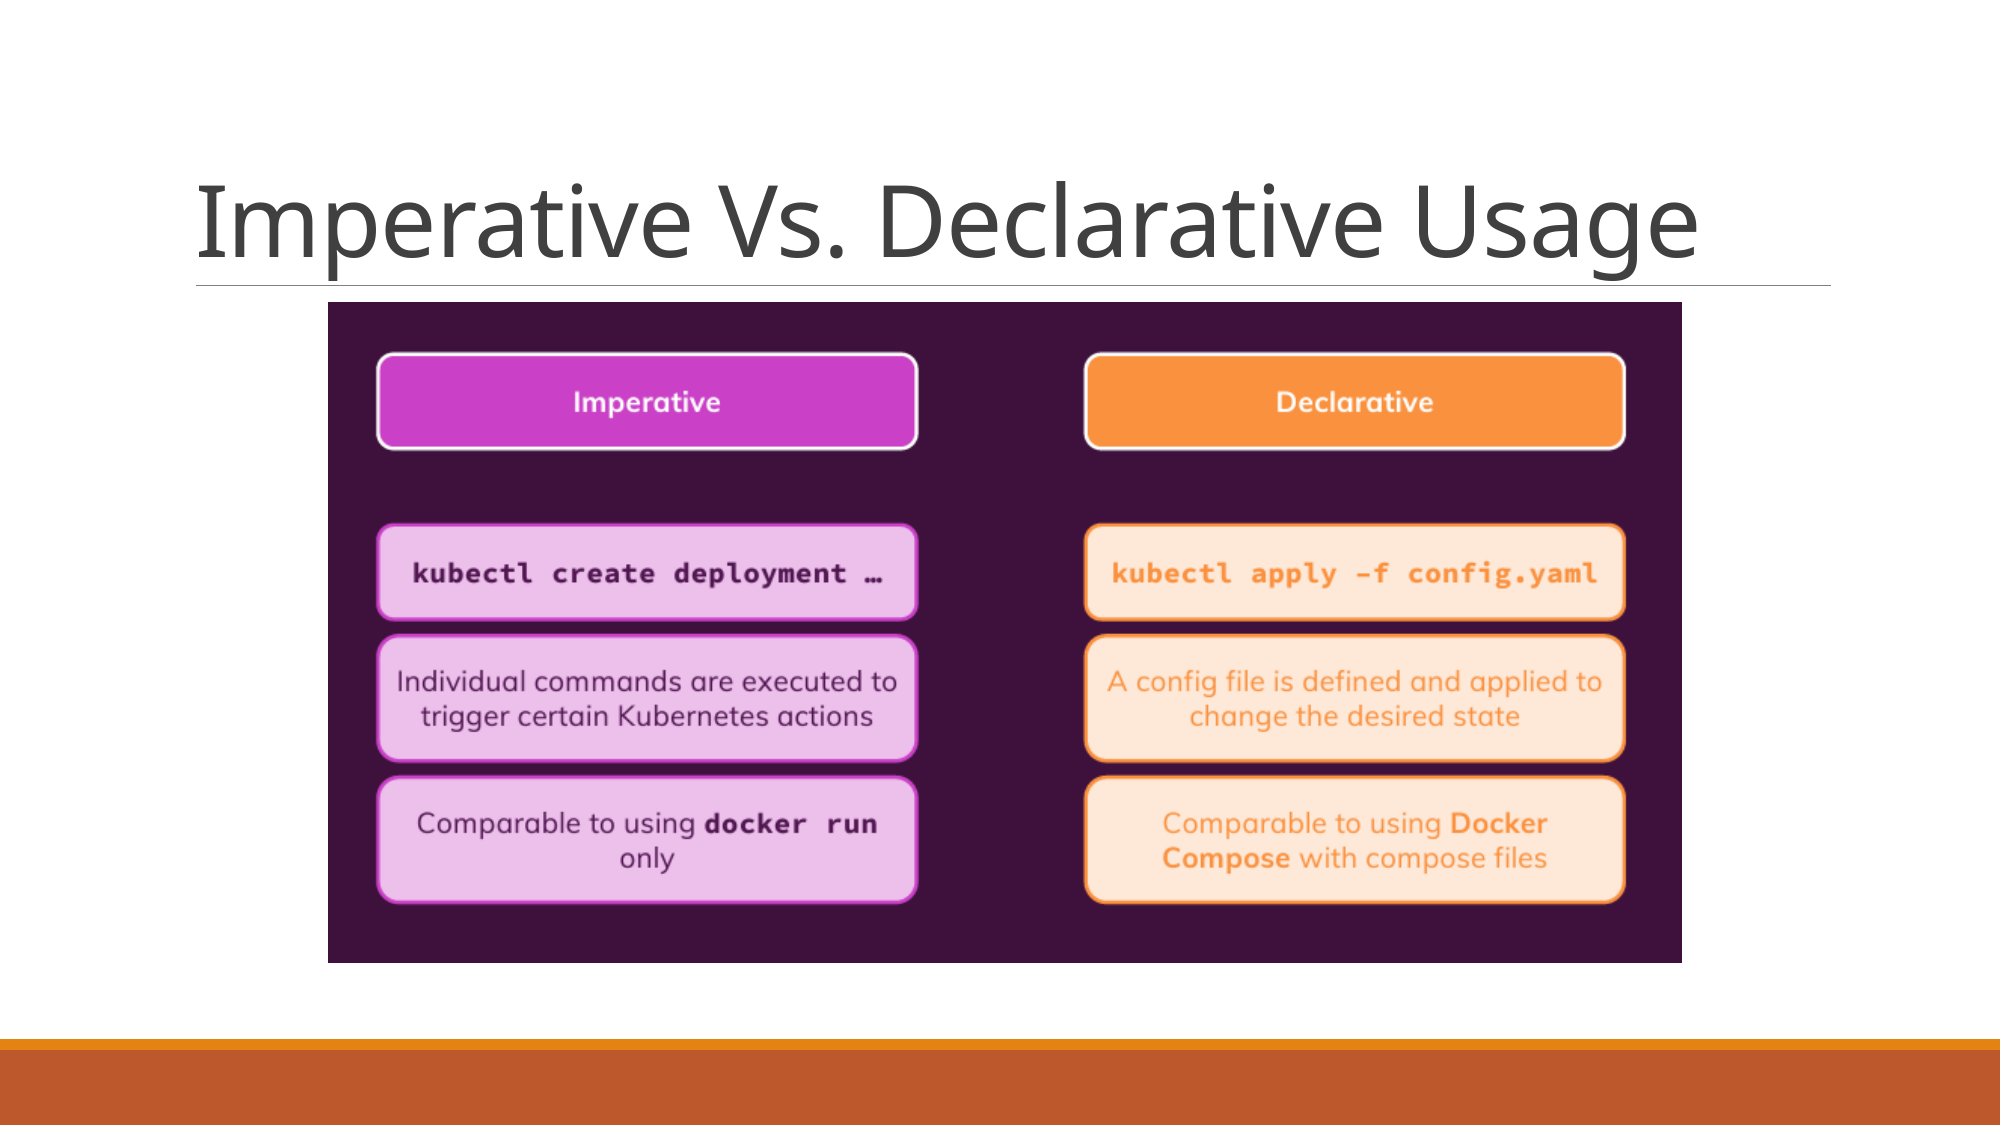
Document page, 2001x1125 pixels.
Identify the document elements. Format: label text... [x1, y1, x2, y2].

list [327, 302, 1682, 964]
title Imperative Vs. Declarative Usage [180, 47, 1830, 285]
